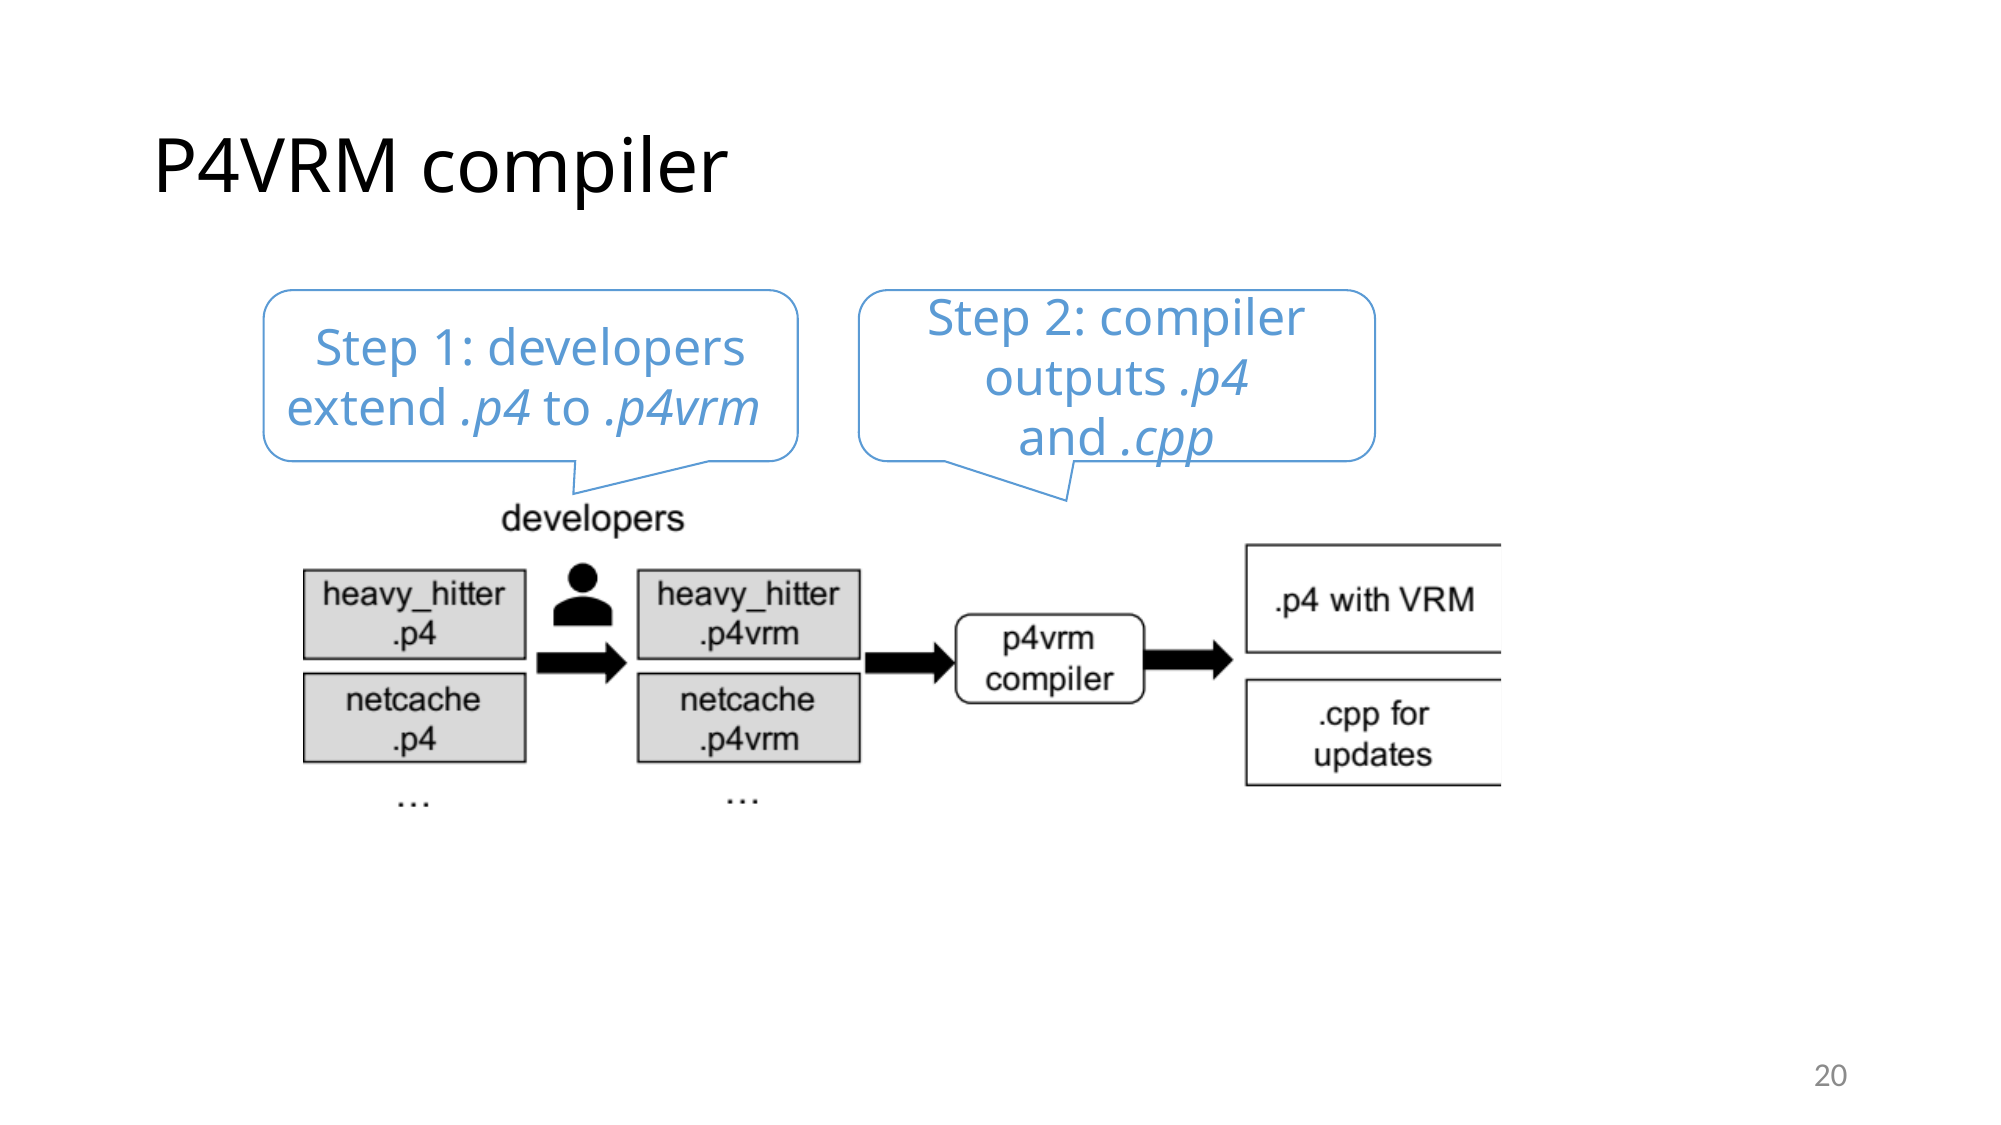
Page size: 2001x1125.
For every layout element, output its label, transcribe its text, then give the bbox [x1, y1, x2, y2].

picture [303, 479, 1502, 834]
text_box Step 1: developers extend .p4 to .p4vrm [262, 289, 799, 479]
text_box Step 2: compiler outputs .p4 and .cpp [857, 289, 1377, 479]
slide_number 20 [1412, 1042, 1863, 1103]
title P4VRM compiler [137, 59, 1863, 278]
